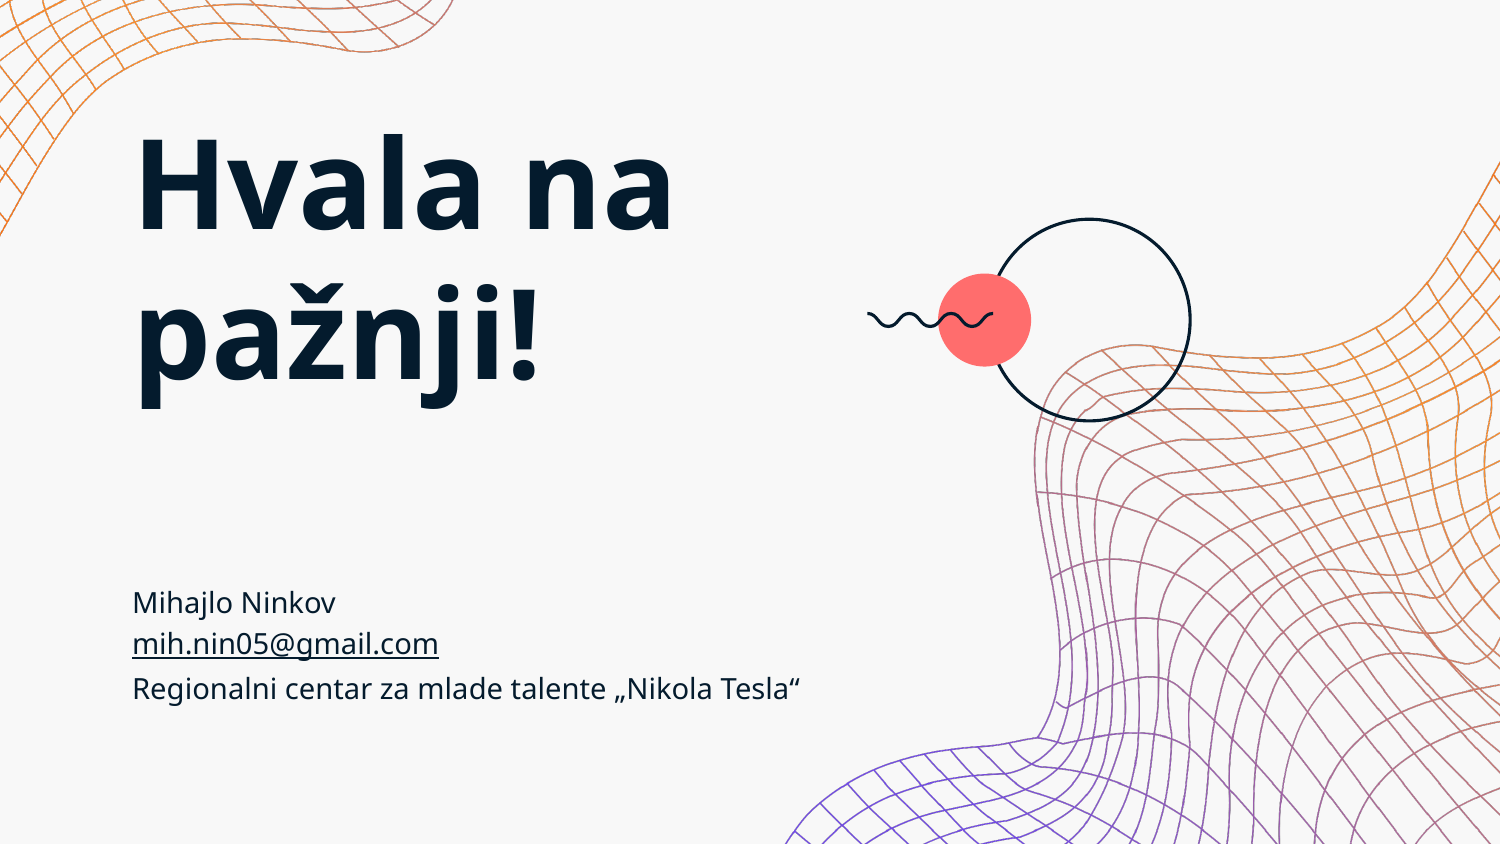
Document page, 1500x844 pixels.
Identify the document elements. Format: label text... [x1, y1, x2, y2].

picture [773, 142, 1500, 844]
subtitle Mihajlo Ninkov mih.nin05@gmail.com Regionalni centar za mlade talente „Nikola Tesla“ [116, 564, 836, 756]
title Hvala na pažnji! [116, 246, 862, 420]
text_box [867, 218, 1191, 422]
picture [0, 0, 518, 266]
